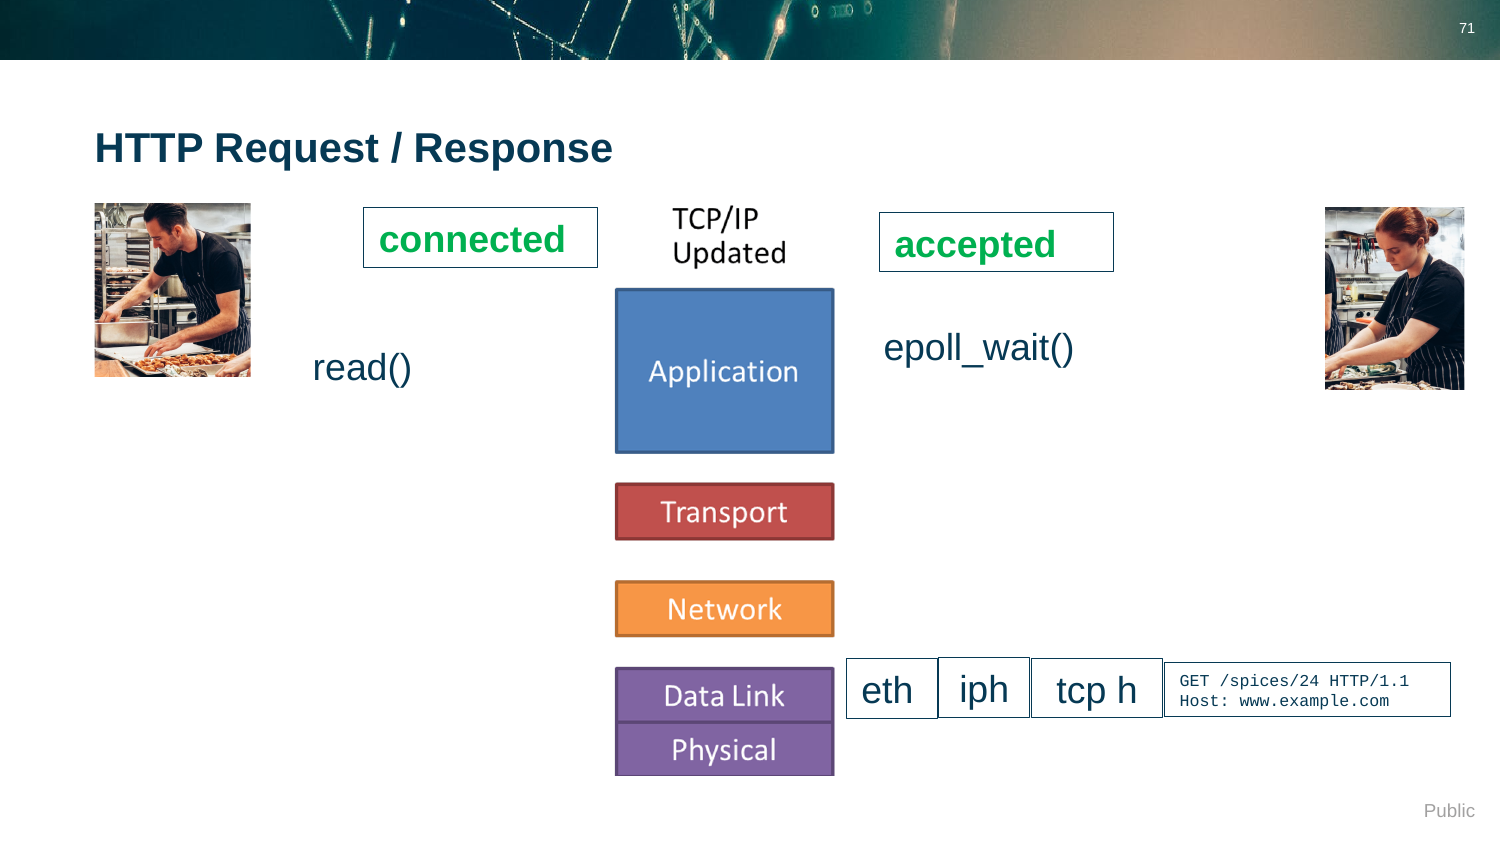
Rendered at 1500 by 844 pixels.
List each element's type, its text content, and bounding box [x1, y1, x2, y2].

text_box tcp h [1031, 658, 1163, 718]
text_box read() [297, 335, 532, 395]
text_box [0, 0, 1500, 61]
footer Public [687, 776, 1491, 822]
text_box connected [363, 207, 598, 268]
title HTTP Request / Response [94, 126, 1405, 208]
picture [1325, 207, 1465, 390]
slide_number 71 [1152, 5, 1491, 51]
picture [94, 203, 251, 377]
text_box eth [846, 658, 938, 719]
text_box epoll_wait() [868, 315, 1103, 376]
picture [609, 204, 843, 780]
text_box GET /spices/24 HTTP/1.1 Host: www.example.com [1164, 662, 1451, 717]
text_box accepted [879, 212, 1114, 272]
text_box iph [938, 657, 1030, 718]
